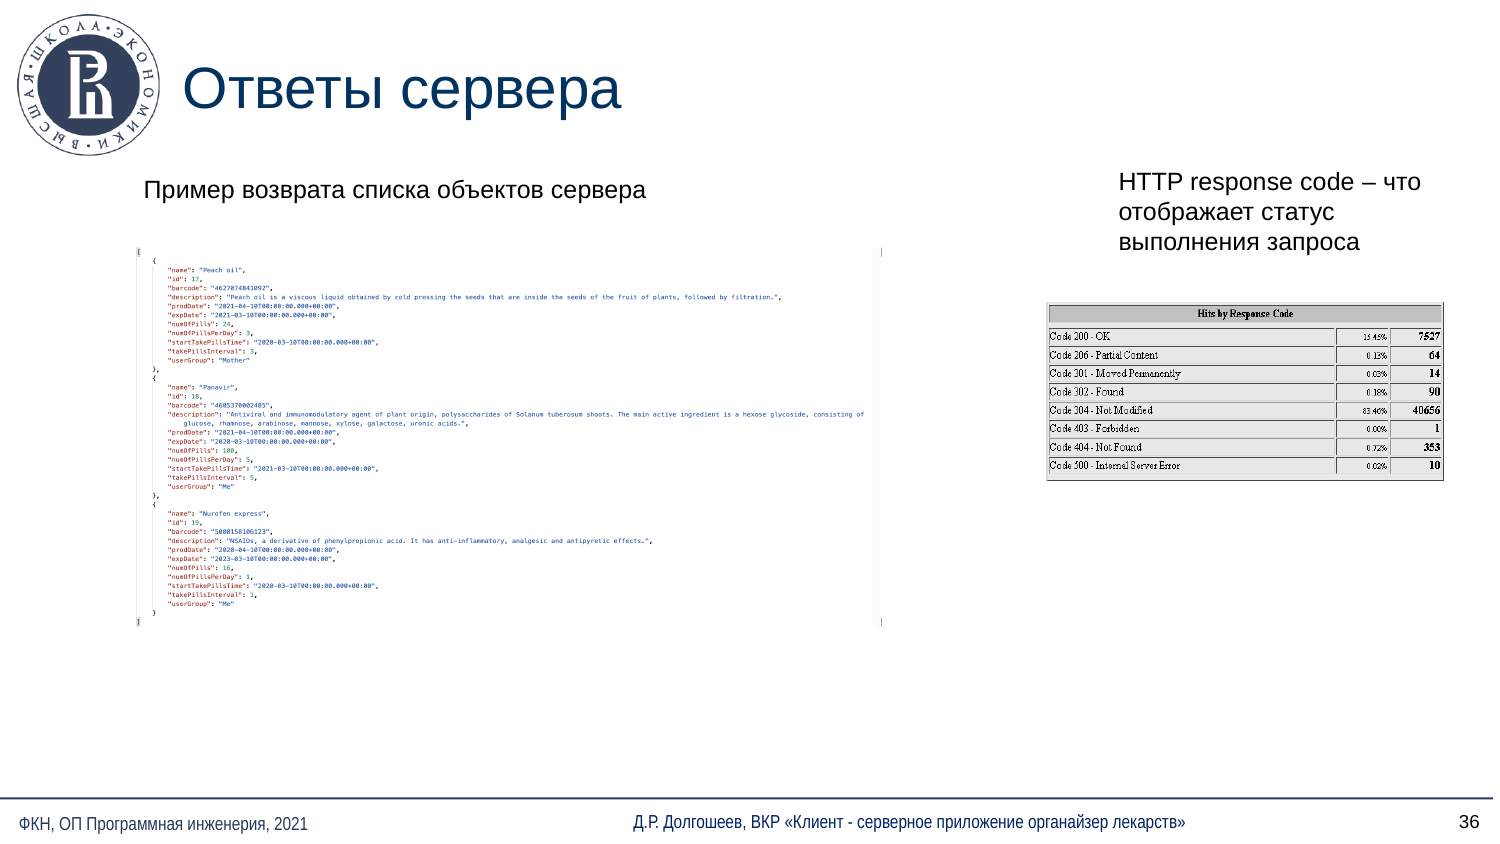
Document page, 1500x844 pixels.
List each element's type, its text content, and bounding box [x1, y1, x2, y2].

slide_number 36 [1445, 797, 1494, 844]
picture [131, 244, 882, 628]
picture [17, 14, 160, 156]
picture [1046, 302, 1444, 481]
text_box Пример возврата списка объектов сервера [131, 162, 660, 216]
footer Д.Р. Долгошеев, ВКР «Клиент - серверное приложение органайзер лекарств» [395, 799, 1424, 842]
title Ответы сервера [170, 7, 1500, 163]
text_box HTTP response code – что отображает статус выполнения запроса [1103, 158, 1488, 263]
